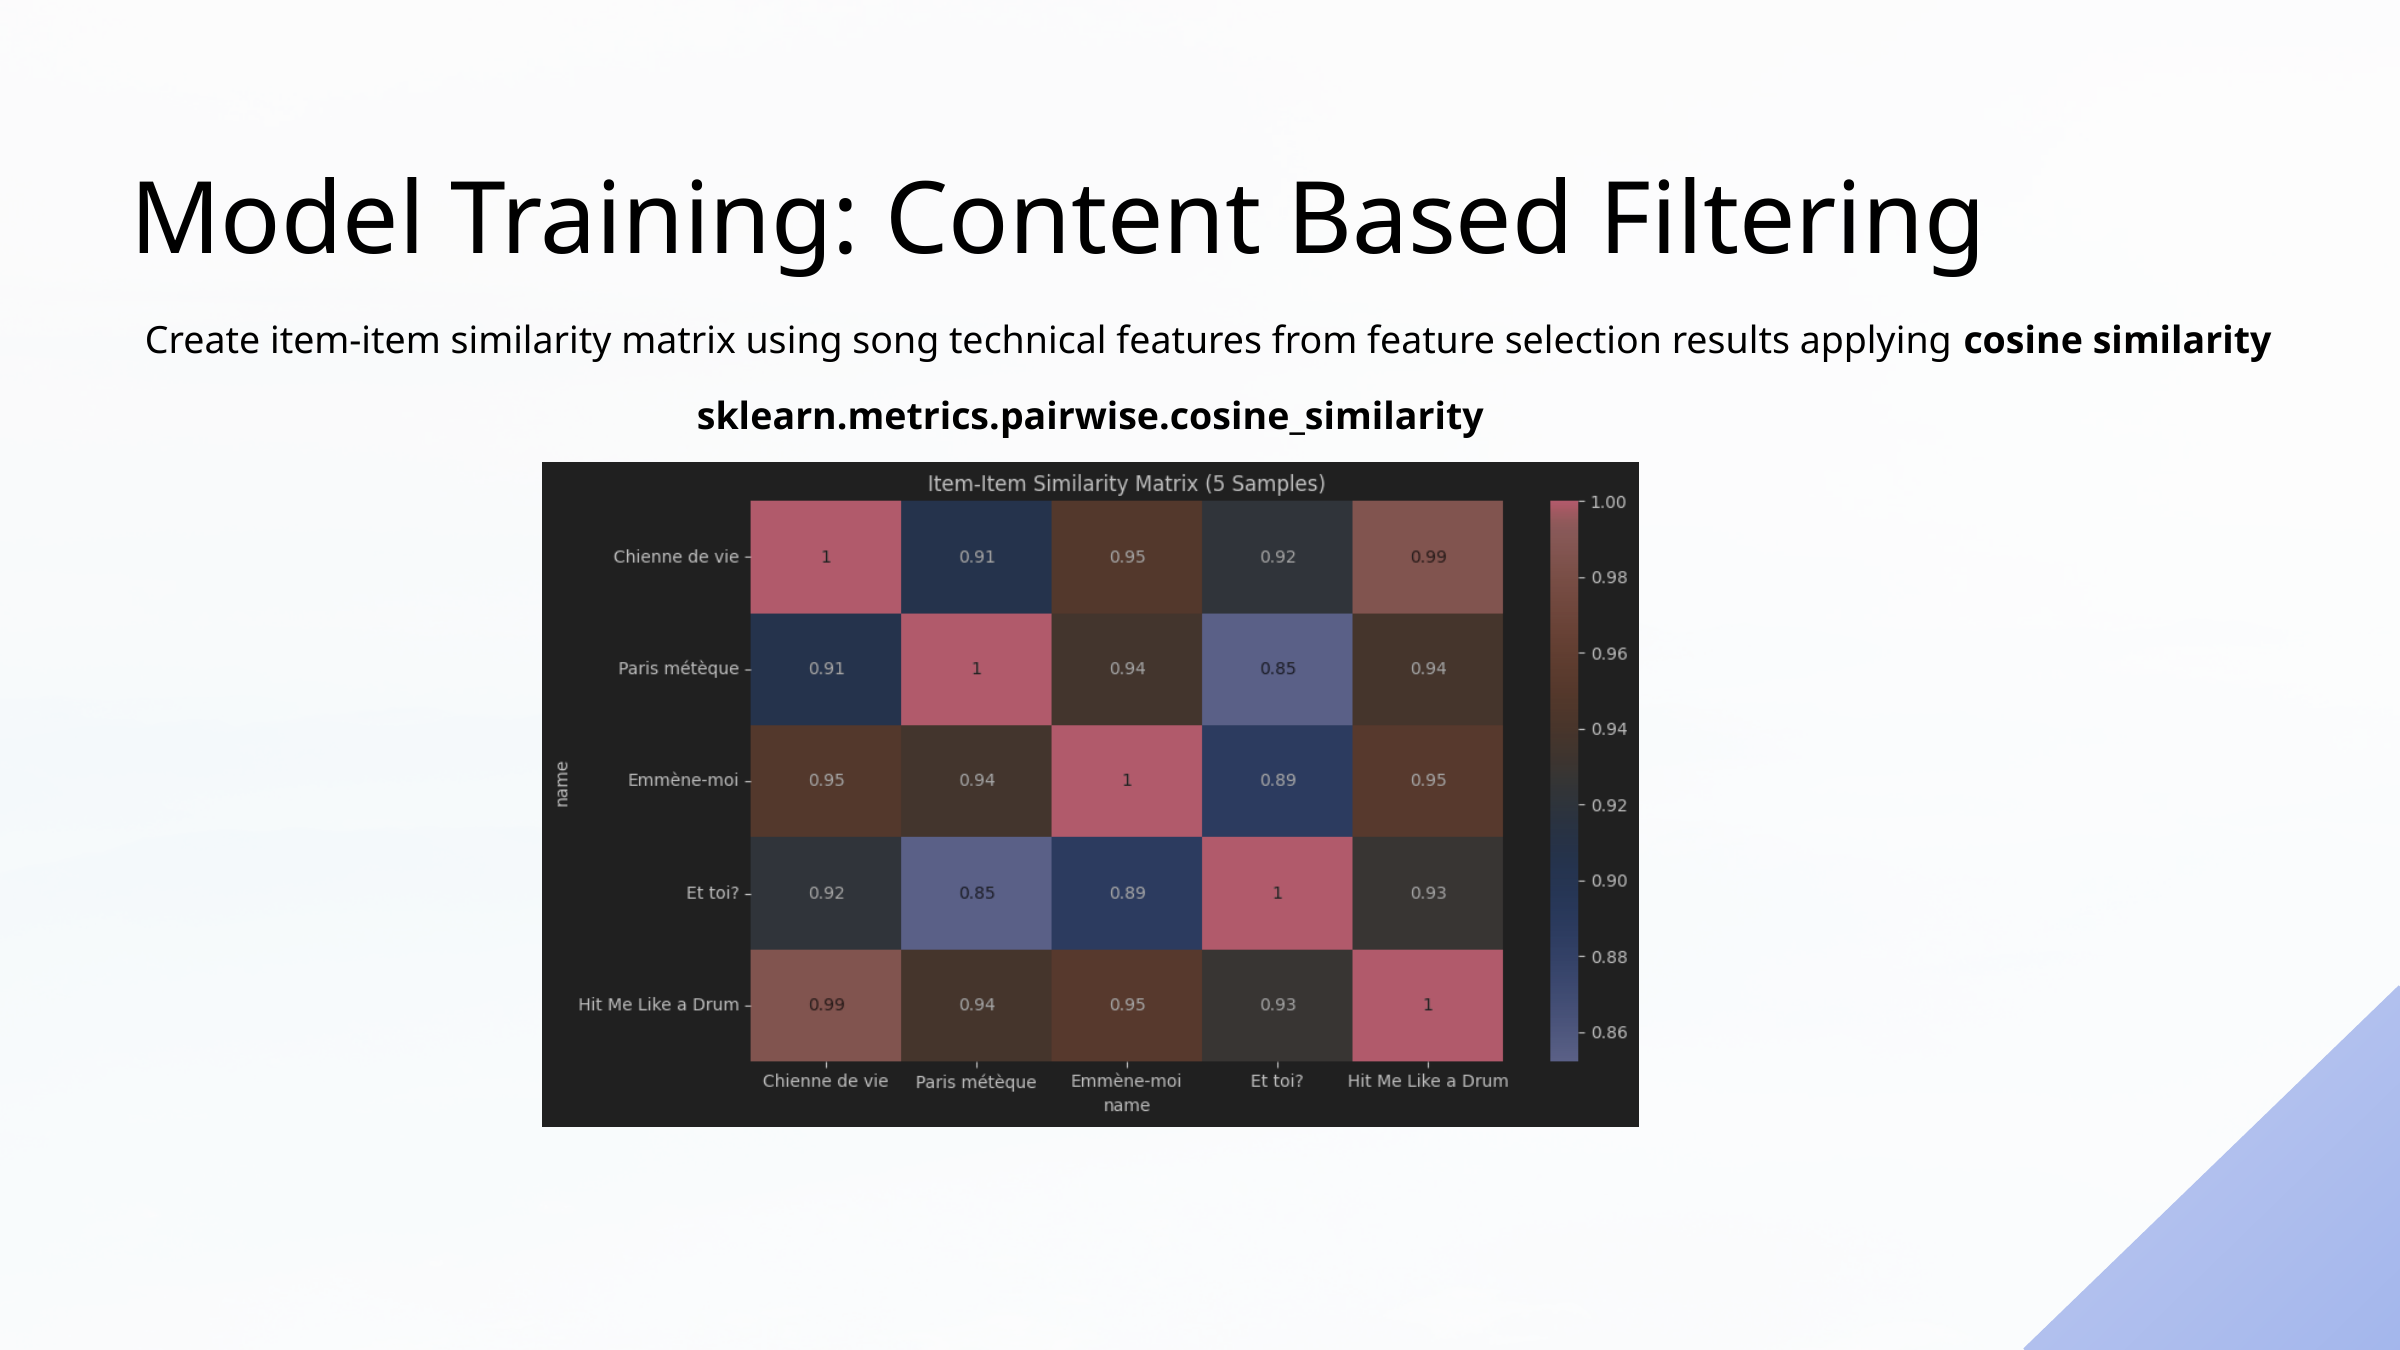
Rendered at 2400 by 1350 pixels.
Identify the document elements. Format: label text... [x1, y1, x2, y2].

text_box [2021, 983, 2400, 1350]
text_box Create item-item similarity matrix using song technical features from feature selection results applying cosine similarity [130, 308, 2336, 368]
text_box Model Training: Content Based Filtering [130, 151, 1926, 274]
text_box sklearn.metrics.pairwise.cosine_similarity [490, 385, 1691, 445]
picture [542, 462, 1639, 1127]
